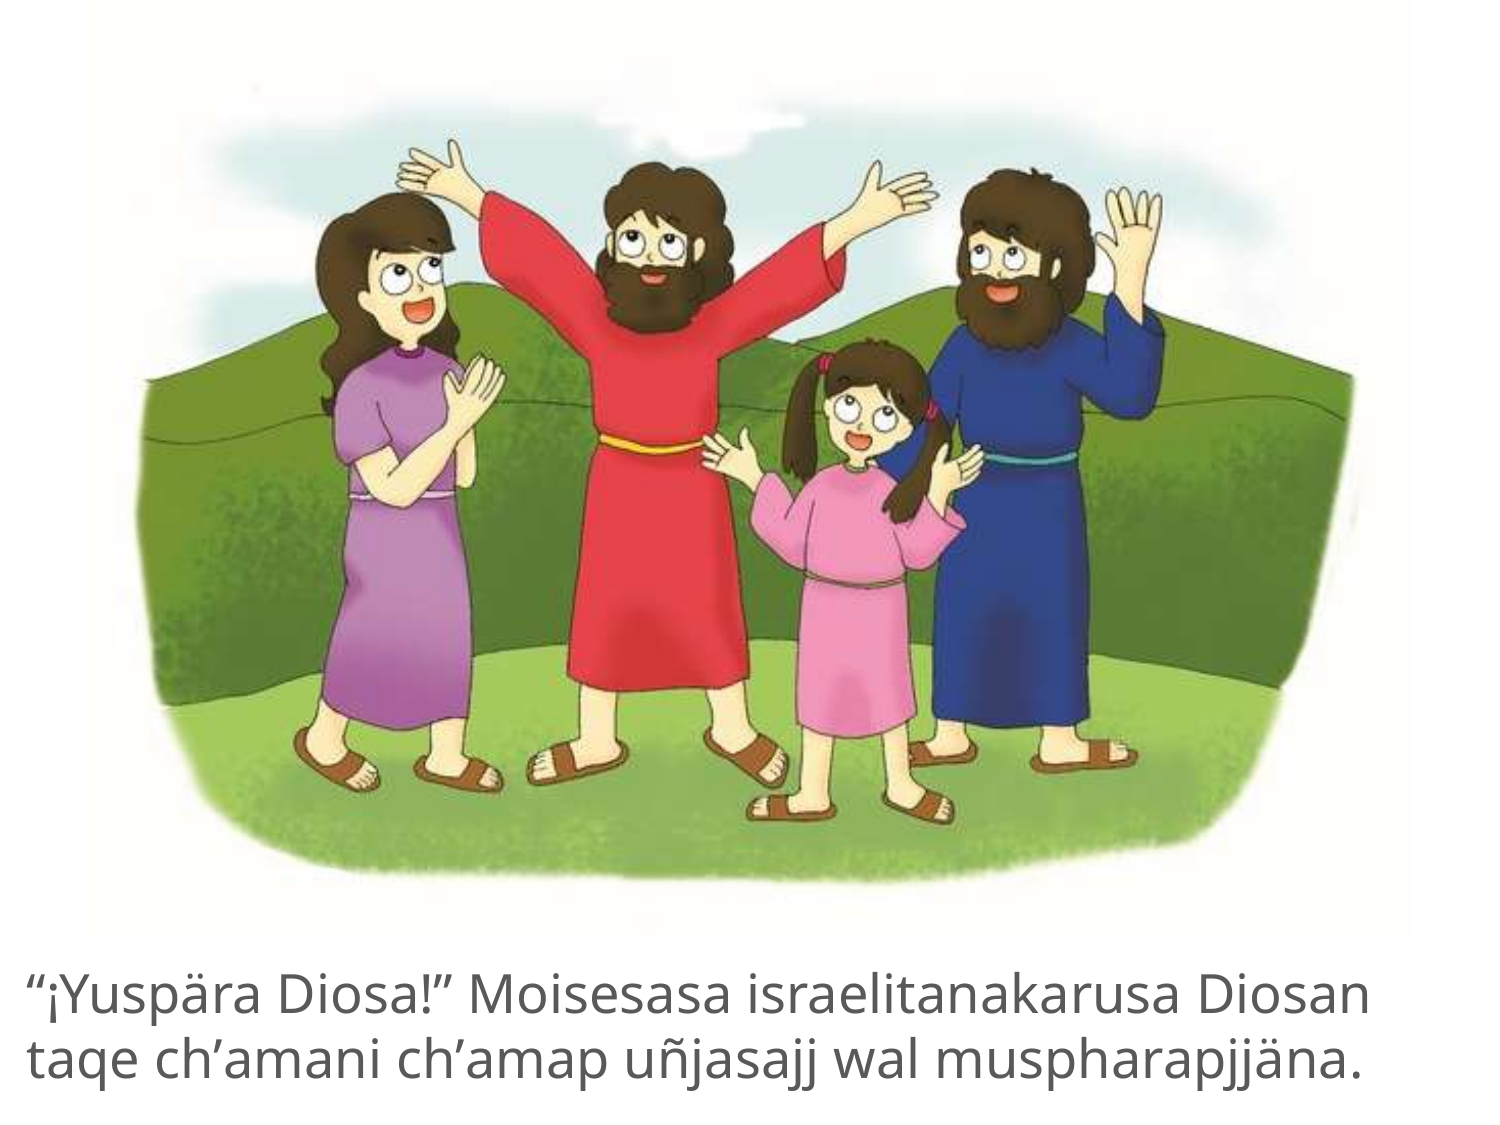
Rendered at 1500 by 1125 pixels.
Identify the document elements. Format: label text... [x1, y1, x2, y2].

picture [85, 0, 1412, 938]
text_box “¡Yuspära Diosa!” Moisesasa israelitanakarusa Diosan taqe chʼamani chʼamap uñjasajj wal muspharapjjäna. [11, 952, 1498, 1097]
